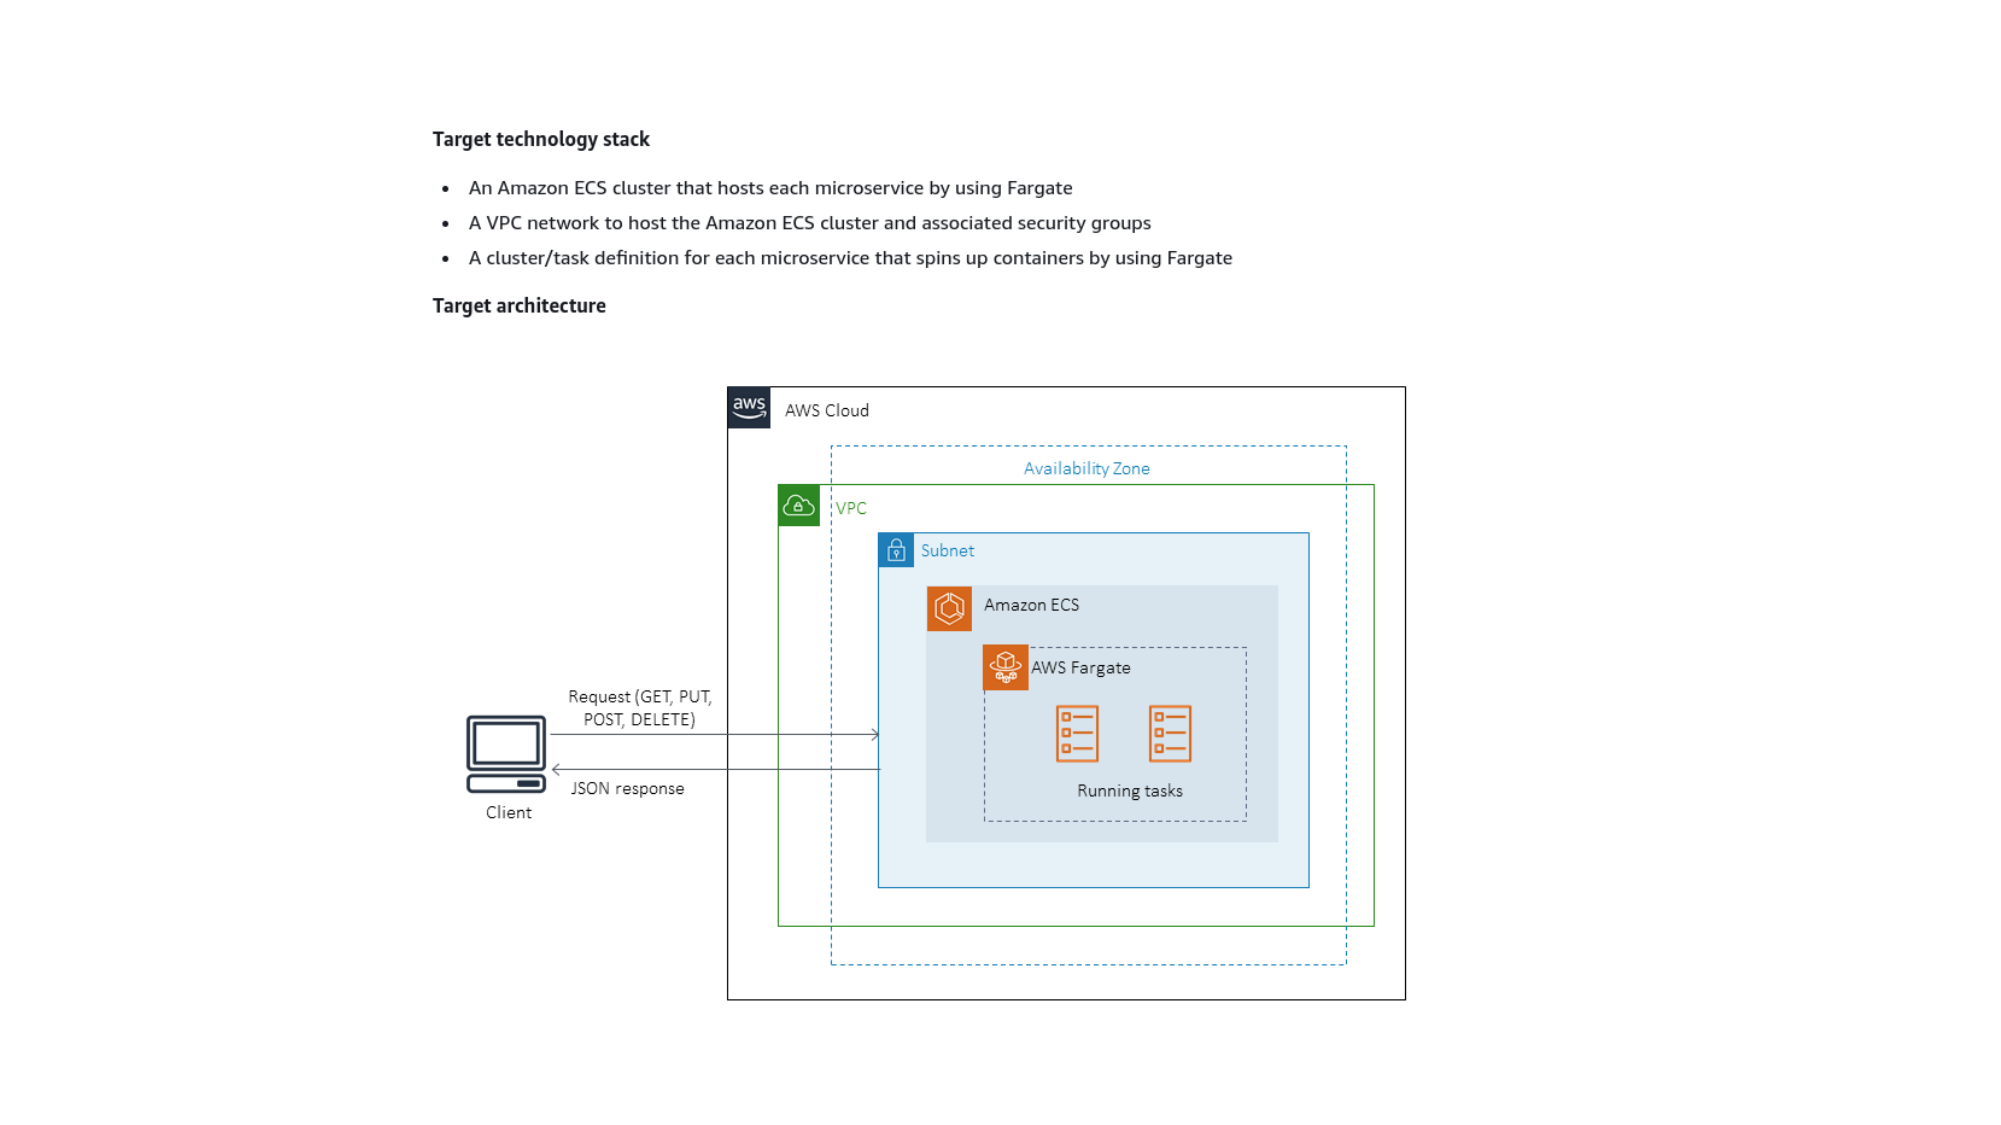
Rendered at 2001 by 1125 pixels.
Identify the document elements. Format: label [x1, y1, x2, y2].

picture [393, 87, 1552, 1038]
